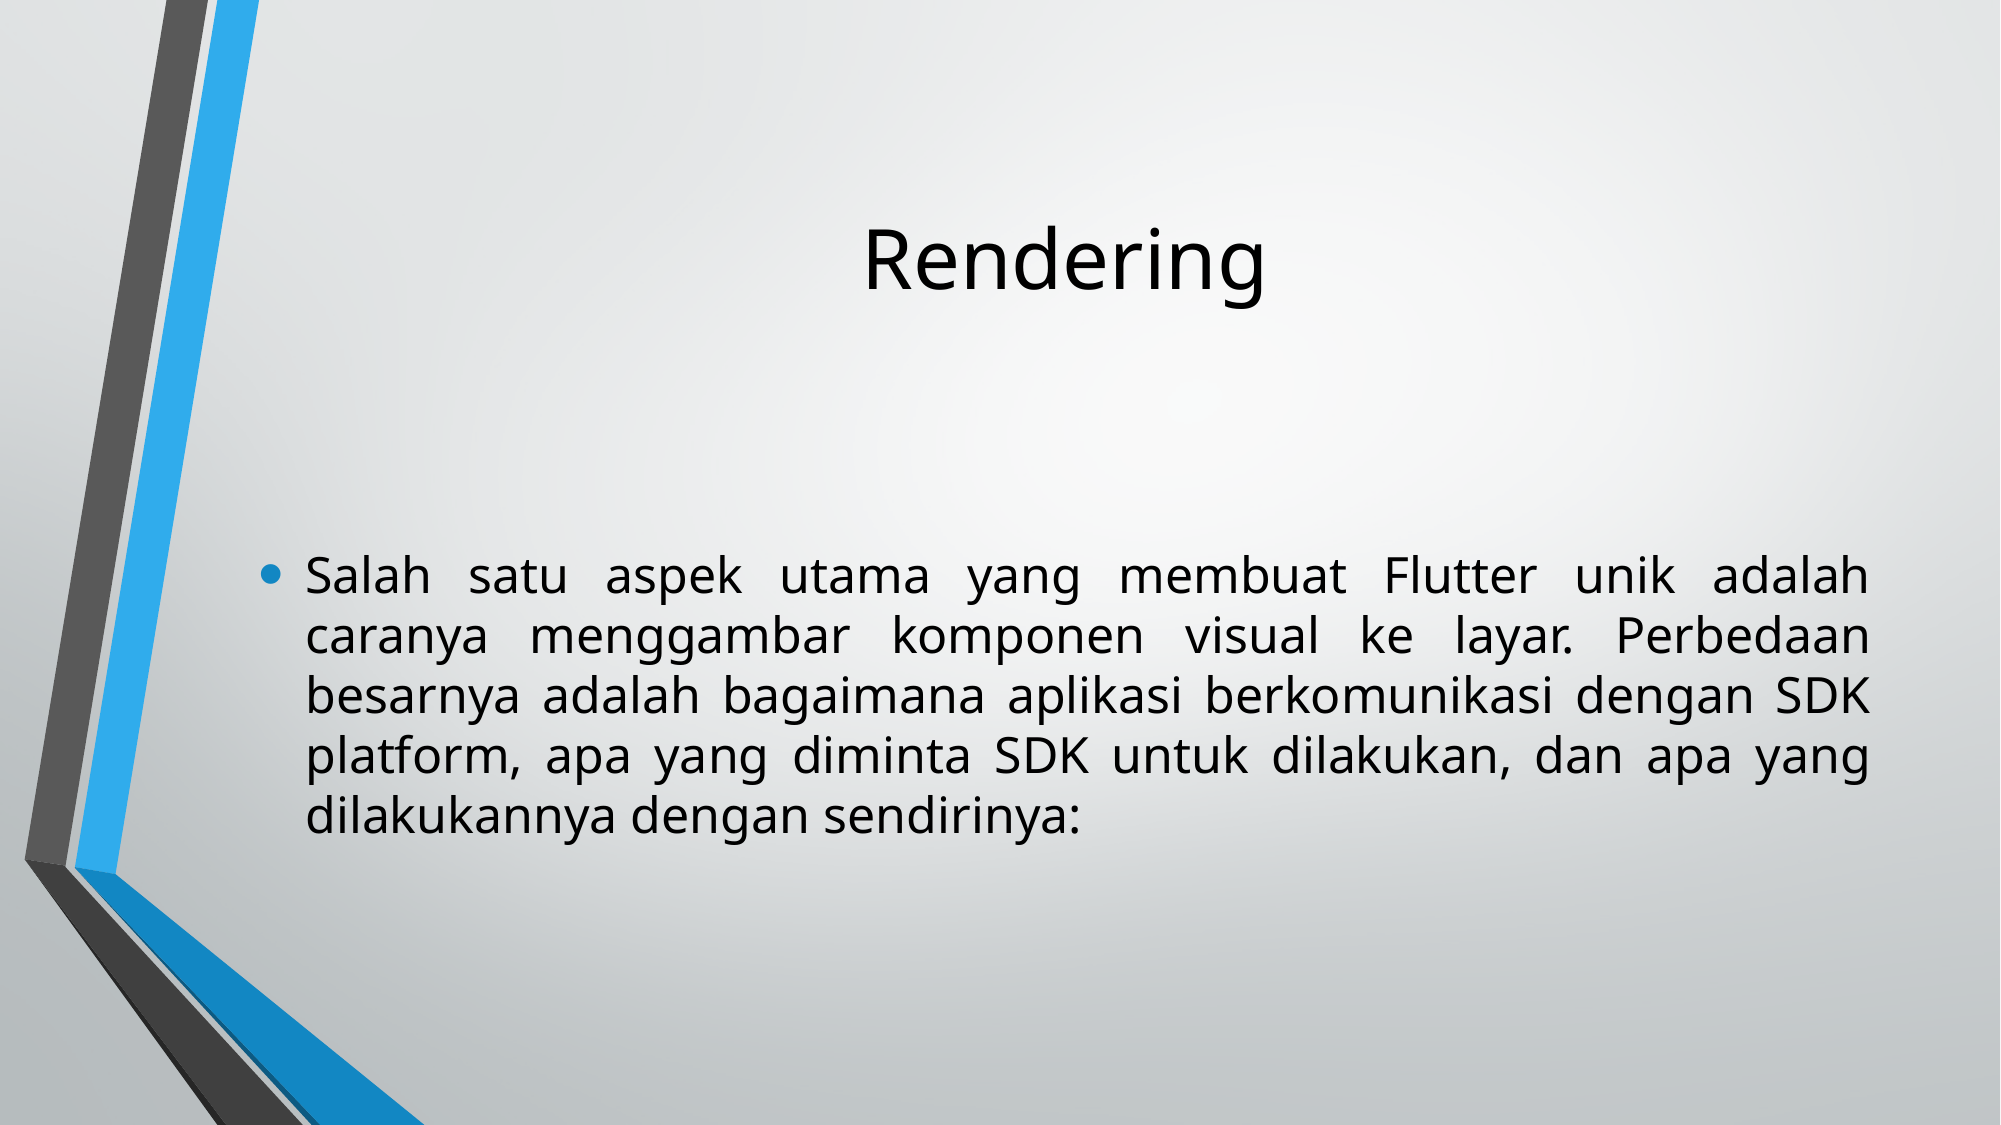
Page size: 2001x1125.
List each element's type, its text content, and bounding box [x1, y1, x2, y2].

title Rendering [243, 112, 1887, 400]
list Salah satu aspek utama yang membuat Flutter unik adalah caranya menggambar komponen visual ke layar. Perbedaan besarnya adalah bagaimana aplikasi berkomunikasi dengan SDK platform, apa yang diminta SDK untuk dilakukan, dan apa yang dilakukannya dengan sendirinya: [243, 437, 1887, 950]
